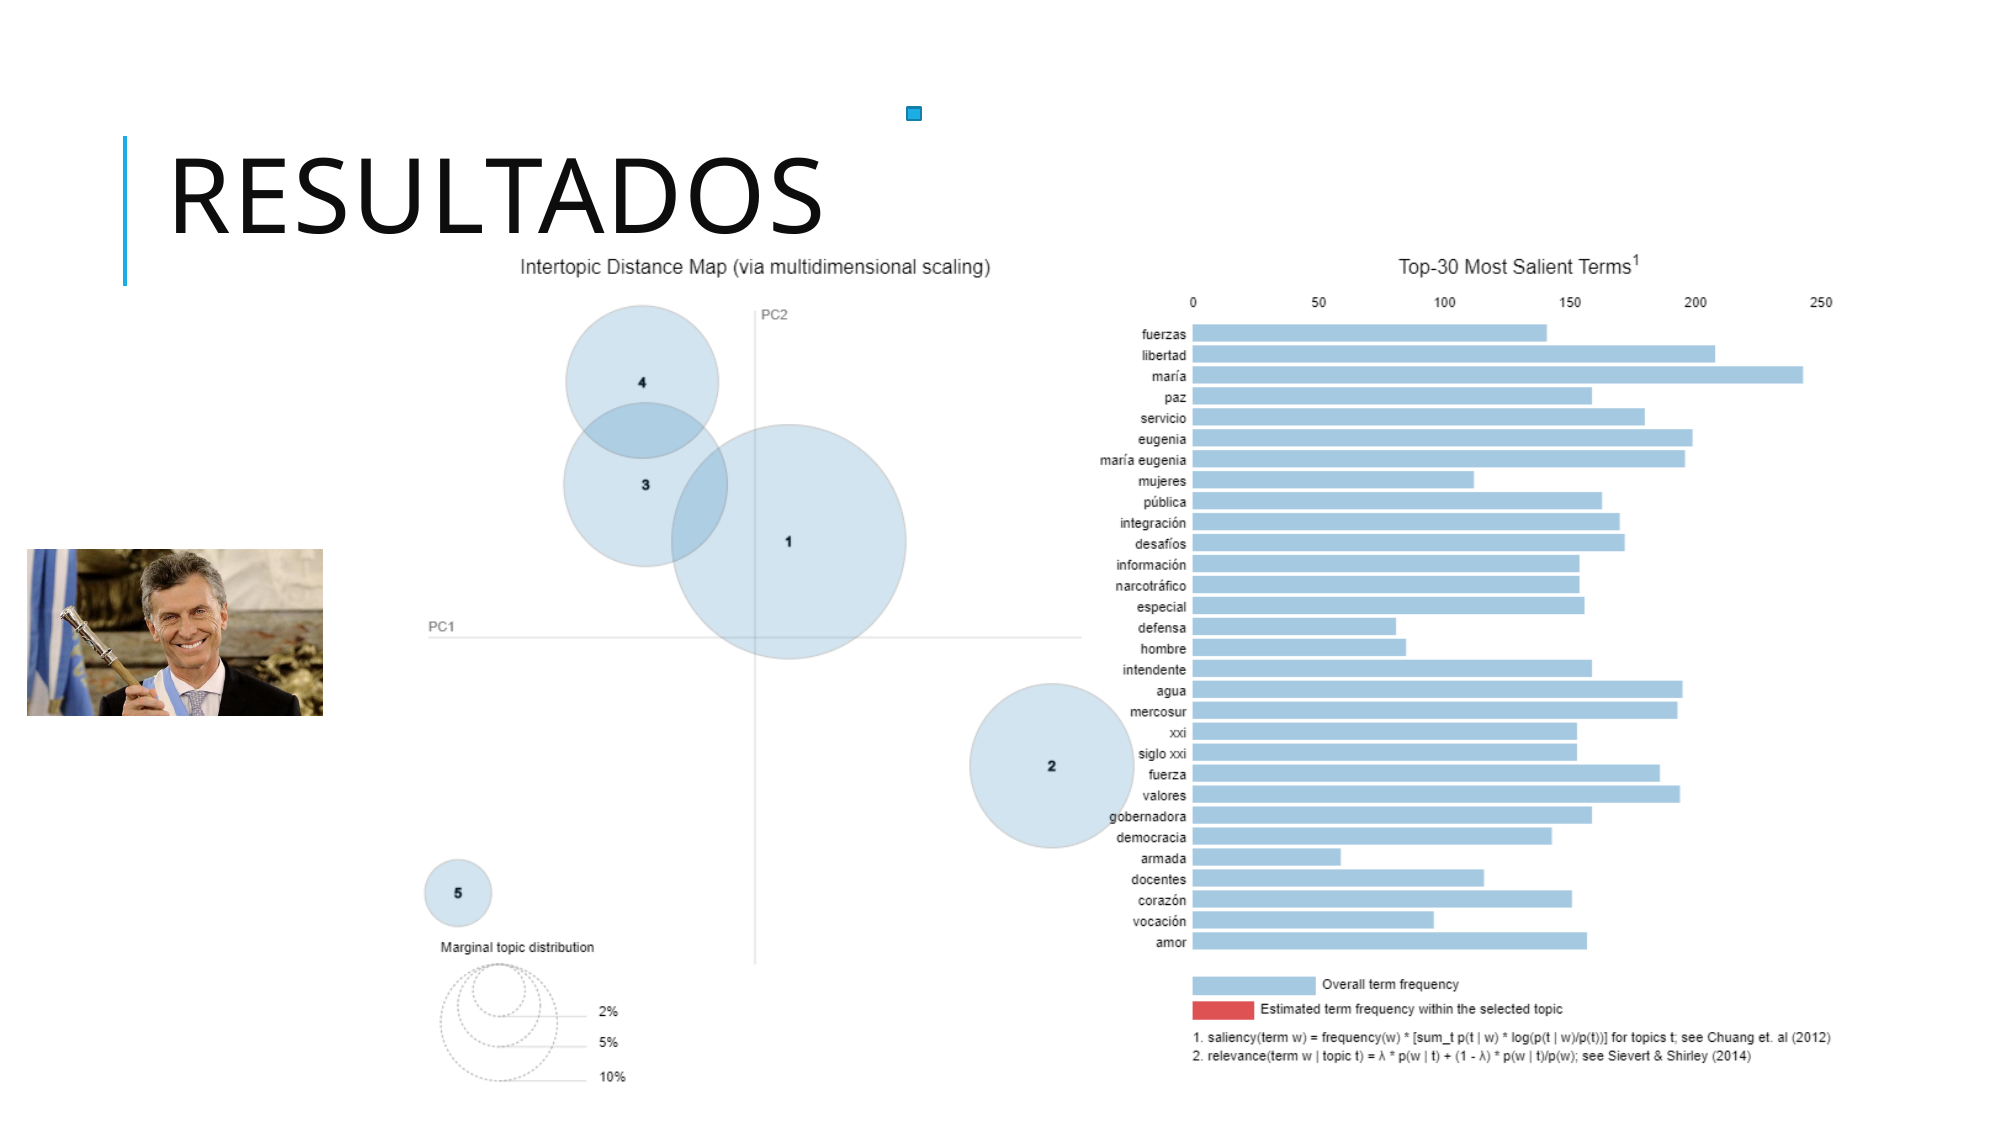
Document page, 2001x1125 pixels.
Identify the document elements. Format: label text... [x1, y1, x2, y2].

text_box [906, 106, 922, 121]
title Resultados [151, 80, 1747, 327]
picture [26, 549, 323, 716]
picture [398, 248, 1894, 1105]
